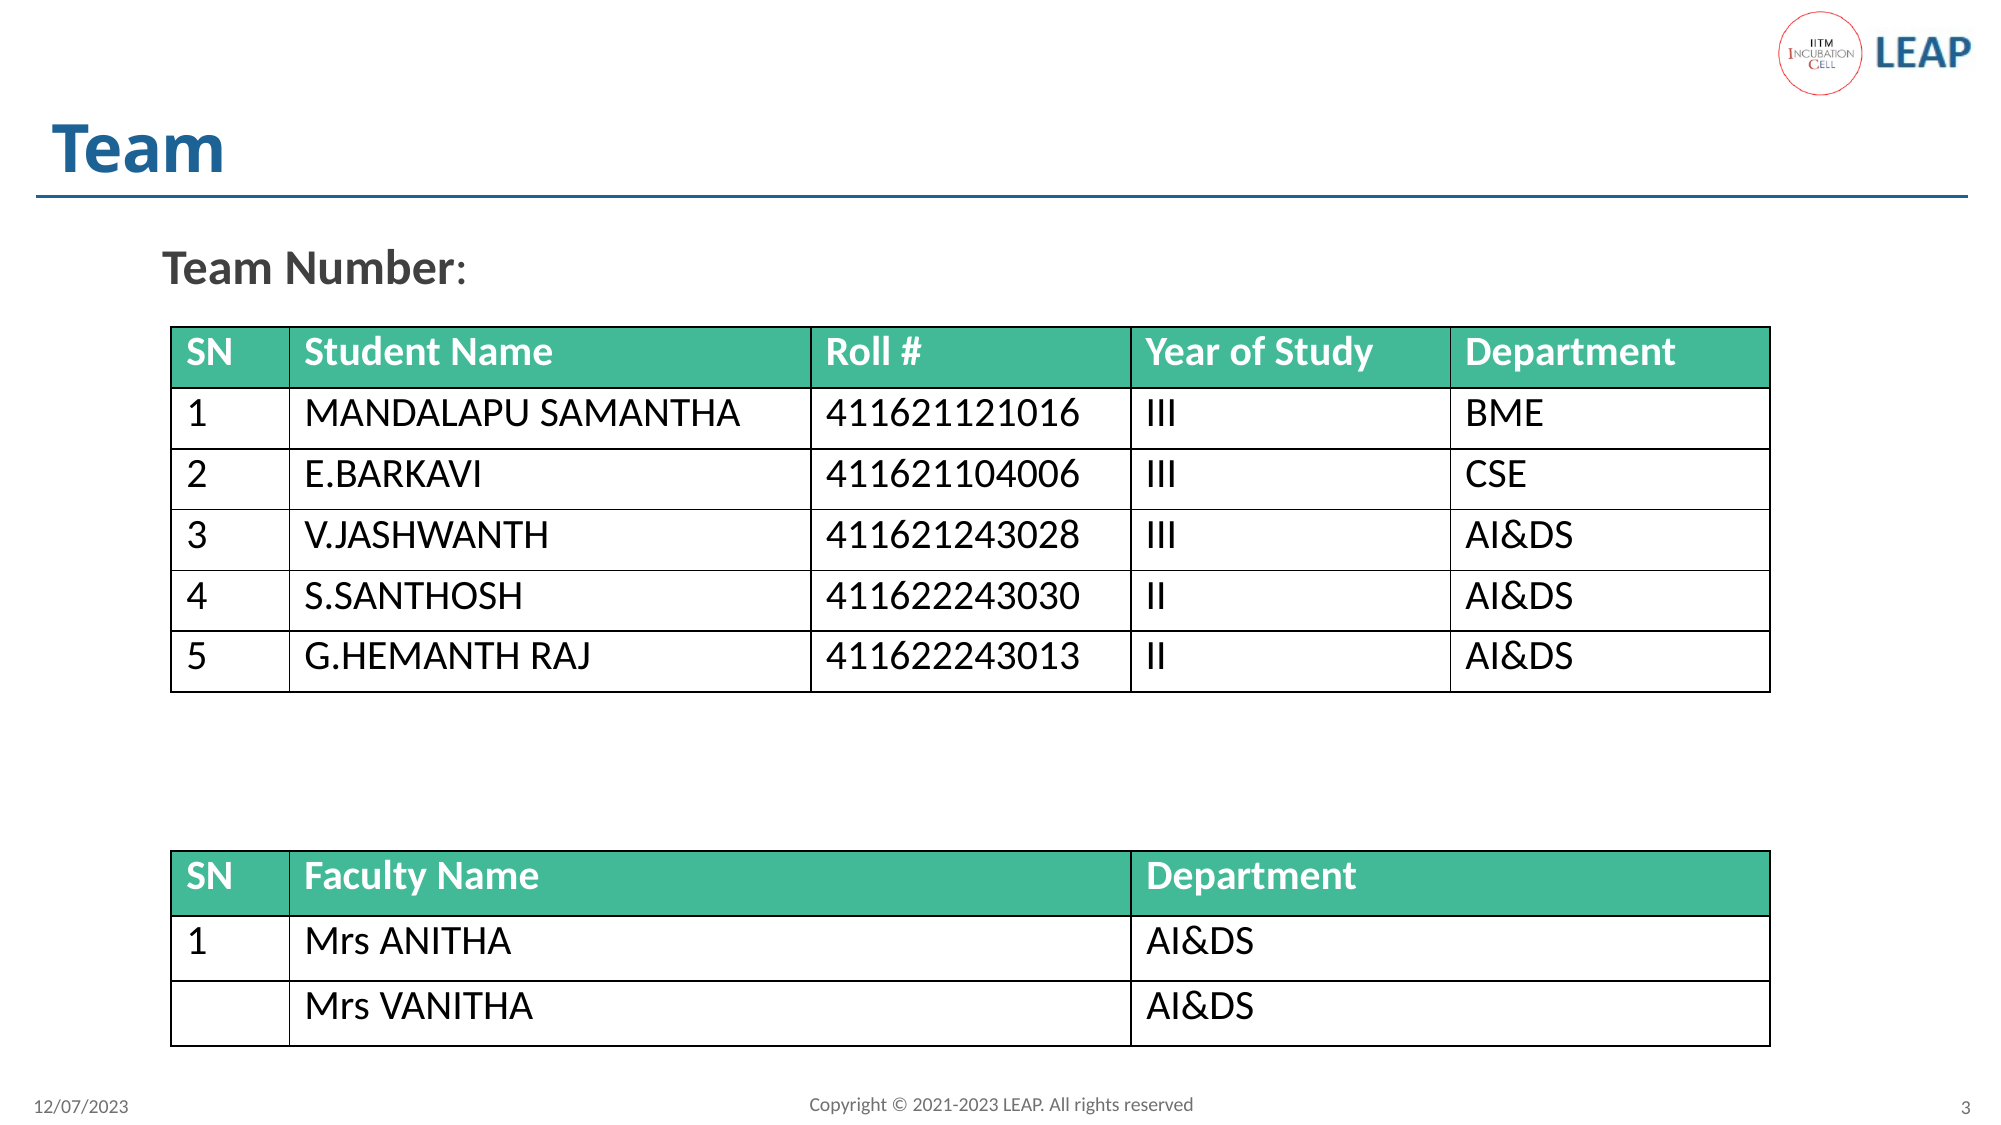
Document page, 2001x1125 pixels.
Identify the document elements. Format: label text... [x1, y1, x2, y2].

table_cell 2 [172, 450, 289, 509]
table_cell AI&DS [1451, 510, 1769, 570]
table_header Roll # [812, 328, 1130, 387]
table_cell 4 [172, 571, 289, 630]
table_cell E.BARKAVI [290, 450, 810, 509]
table_header Department [1132, 852, 1769, 915]
table_cell 411621243028 [812, 510, 1130, 570]
footer Copyright © 2021-2023 LEAP. All rights reserved [606, 1063, 1398, 1124]
slide_number 3 [1770, 1065, 1986, 1125]
table_cell III [1132, 389, 1450, 448]
table_cell BME [1451, 389, 1769, 448]
table_cell III [1132, 450, 1450, 509]
table_cell MANDALAPU SAMANTHA [290, 389, 810, 448]
table_header SN [172, 852, 289, 915]
table_cell AI&DS [1132, 917, 1769, 980]
table_cell II [1132, 632, 1450, 691]
table_header Department [1451, 328, 1769, 387]
table_header Faculty Name [290, 852, 1130, 915]
table_cell 411621121016 [812, 389, 1130, 448]
picture [1775, 8, 1986, 84]
table_cell Mrs ANITHA [290, 917, 1130, 980]
table_cell 411622243030 [812, 571, 1130, 630]
table_header SN [172, 328, 289, 387]
table_cell G.HEMANTH RAJ [290, 632, 810, 691]
table_cell Mrs VANITHA [290, 982, 1130, 1045]
table_cell AI&DS [1451, 632, 1769, 691]
table_cell V.JASHWANTH [290, 510, 810, 570]
table_cell S.SANTHOSH [290, 571, 810, 630]
table_cell AI&DS [1451, 571, 1769, 630]
table_cell II [1132, 571, 1450, 630]
text_box Team Number: [147, 227, 1148, 303]
table_cell 1 [172, 389, 289, 448]
table_cell AI&DS [1132, 982, 1769, 1045]
table_cell III [1132, 510, 1450, 570]
title Team [36, 57, 1969, 194]
table_cell 3 [172, 510, 289, 570]
table_cell 411622243013 [812, 632, 1130, 691]
table_cell CSE [1451, 450, 1769, 509]
table_cell 1 [172, 917, 289, 980]
table_cell [172, 982, 289, 1045]
table_header Student Name [290, 328, 810, 387]
table_cell 411621104006 [812, 450, 1130, 509]
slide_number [18, 1064, 424, 1125]
table_header Year of Study [1132, 328, 1450, 387]
table_cell 5 [172, 632, 289, 691]
